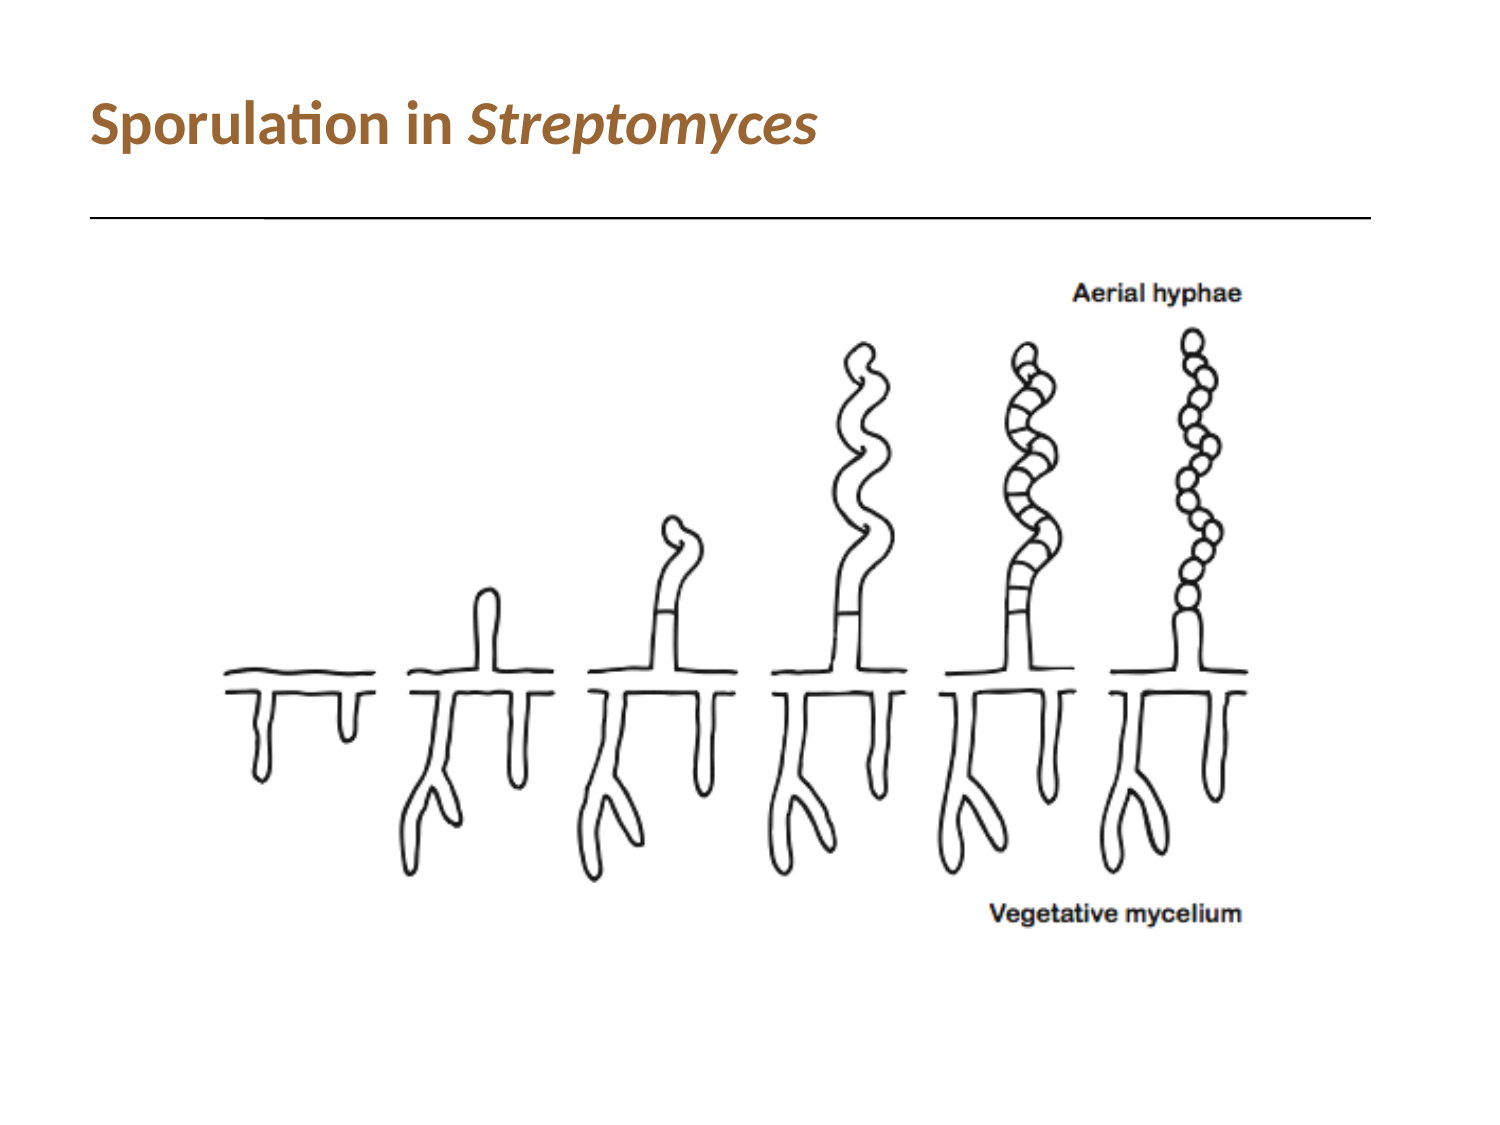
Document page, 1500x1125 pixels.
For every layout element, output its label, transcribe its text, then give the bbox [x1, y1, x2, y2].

picture [120, 274, 1380, 1025]
text_box Sporulation in Streptomyces [75, 26, 1426, 214]
